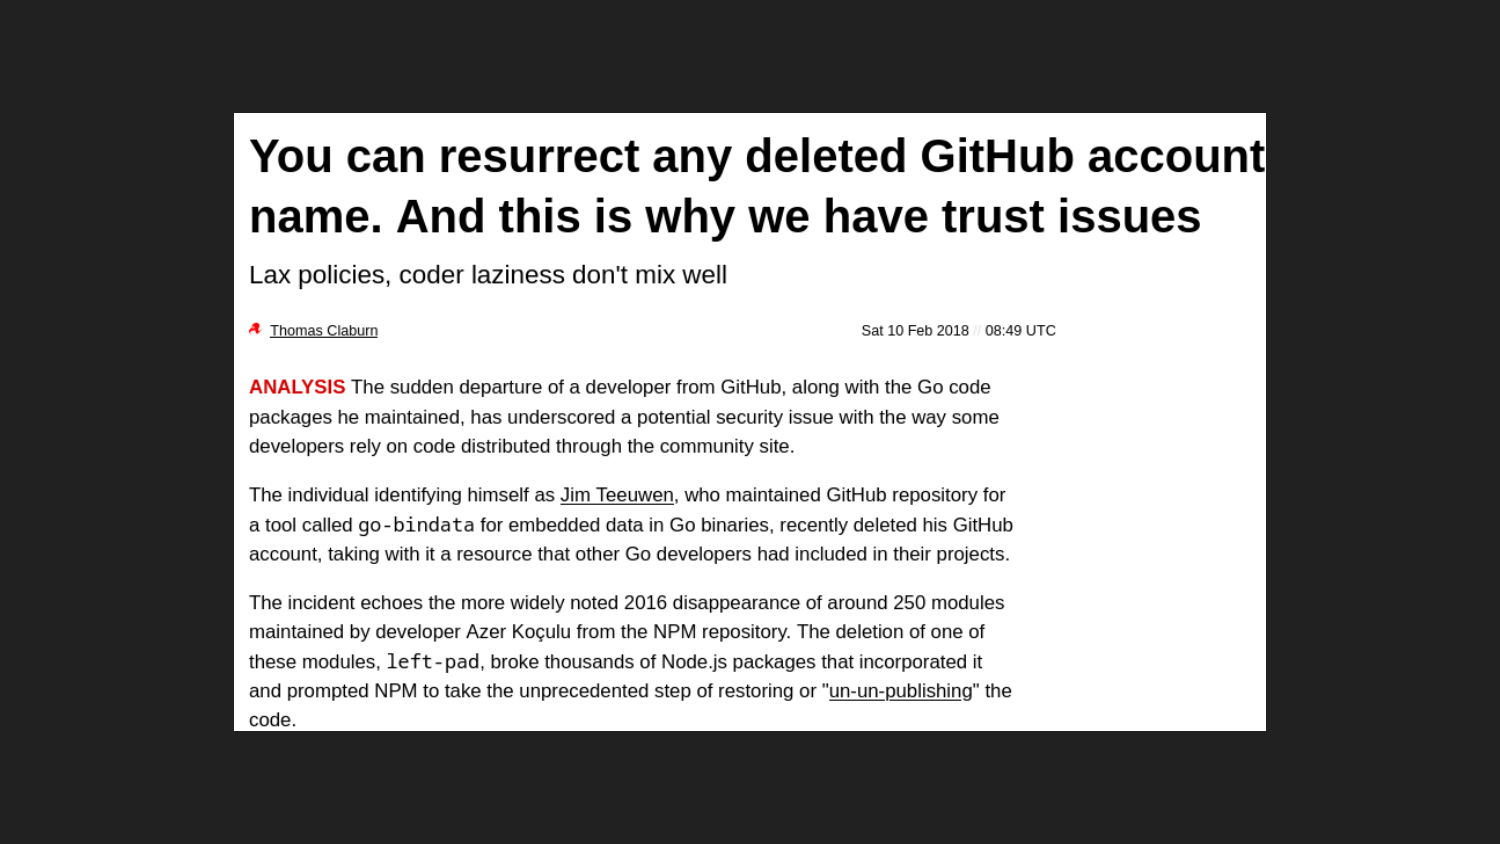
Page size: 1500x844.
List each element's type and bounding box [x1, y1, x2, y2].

picture [234, 113, 1266, 731]
